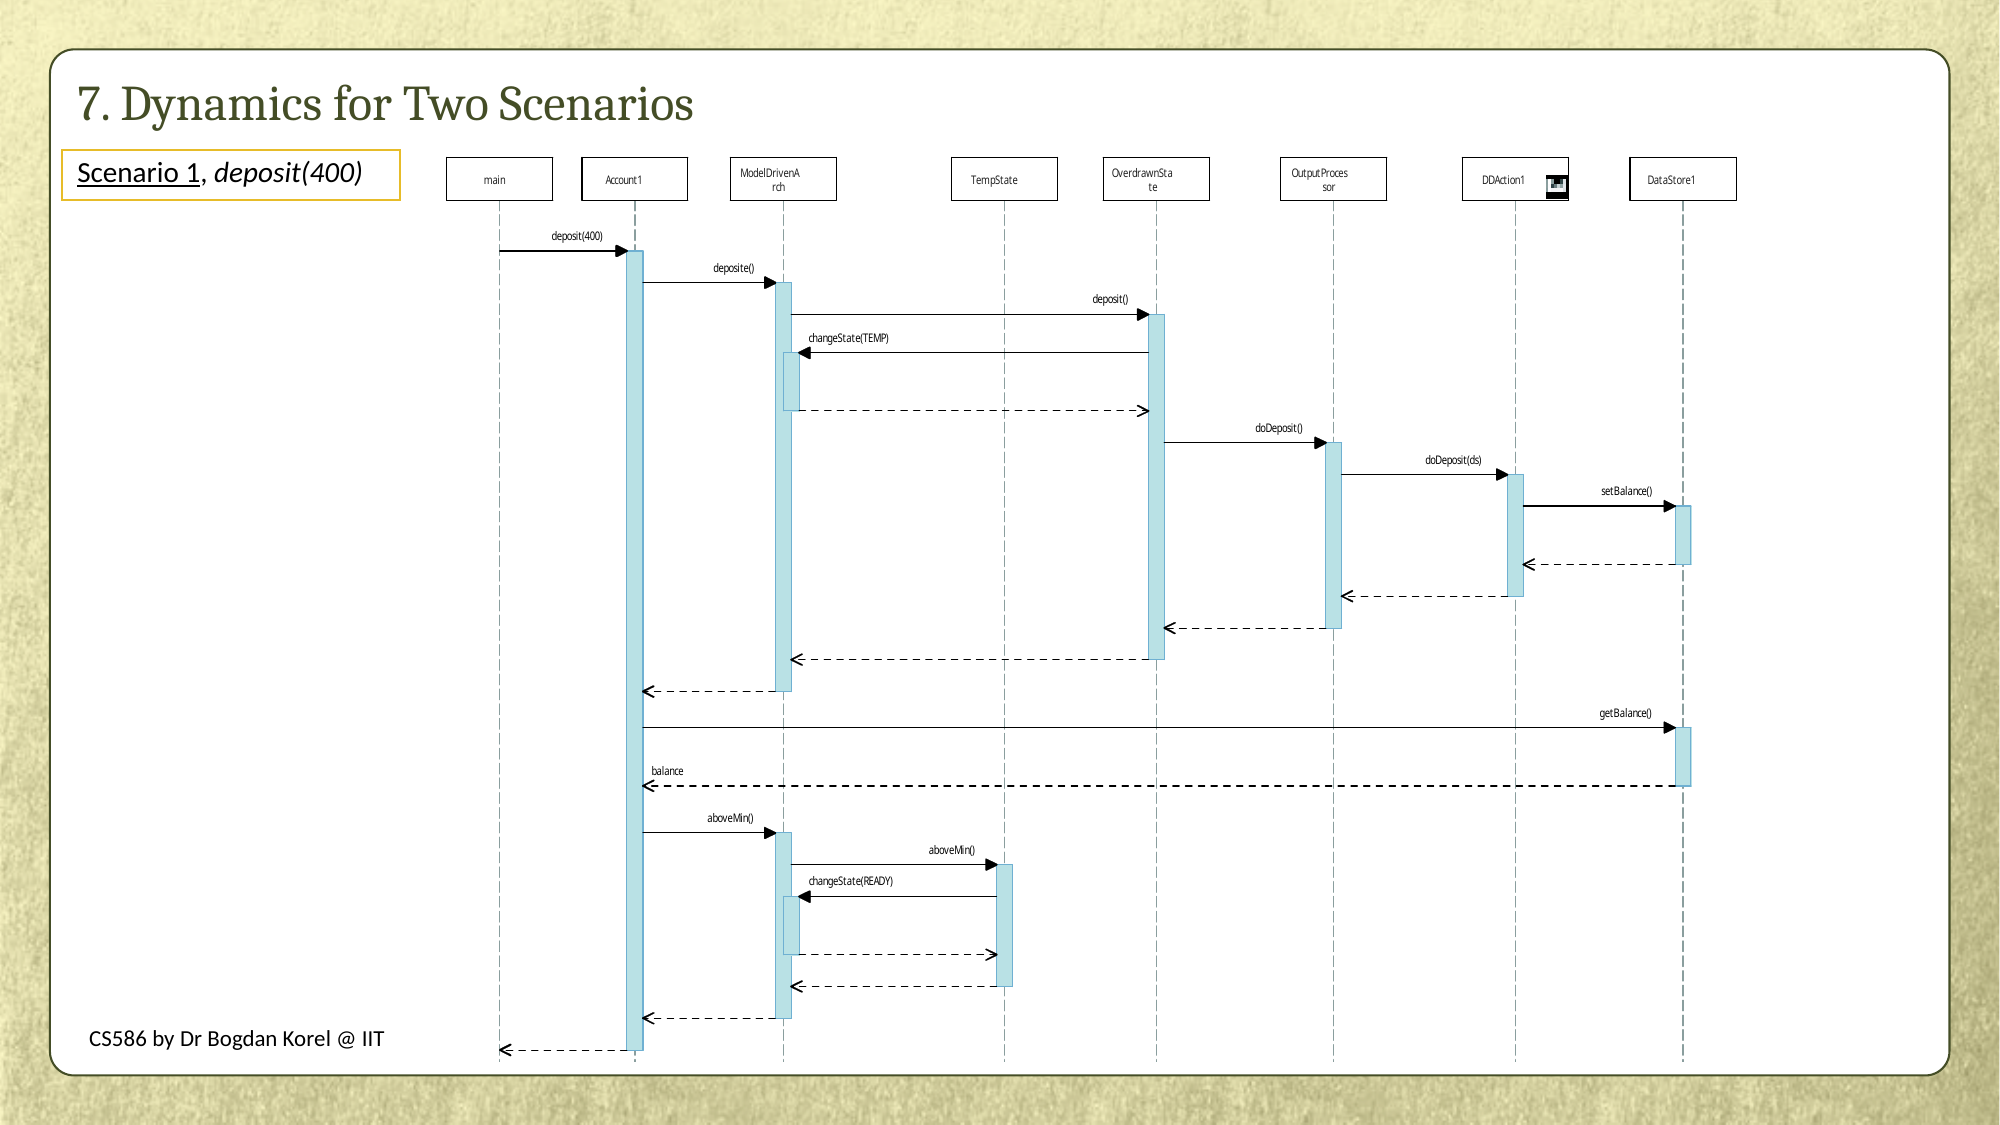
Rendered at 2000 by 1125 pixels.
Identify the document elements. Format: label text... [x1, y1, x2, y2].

list Scenario 1, deposit(400) [61, 149, 401, 201]
footer CS586 by Dr Bogdan Korel @ IIT [74, 1012, 1291, 1063]
picture [443, 149, 1742, 1062]
title 7. Dynamics for Two Scenarios [62, 62, 1662, 142]
